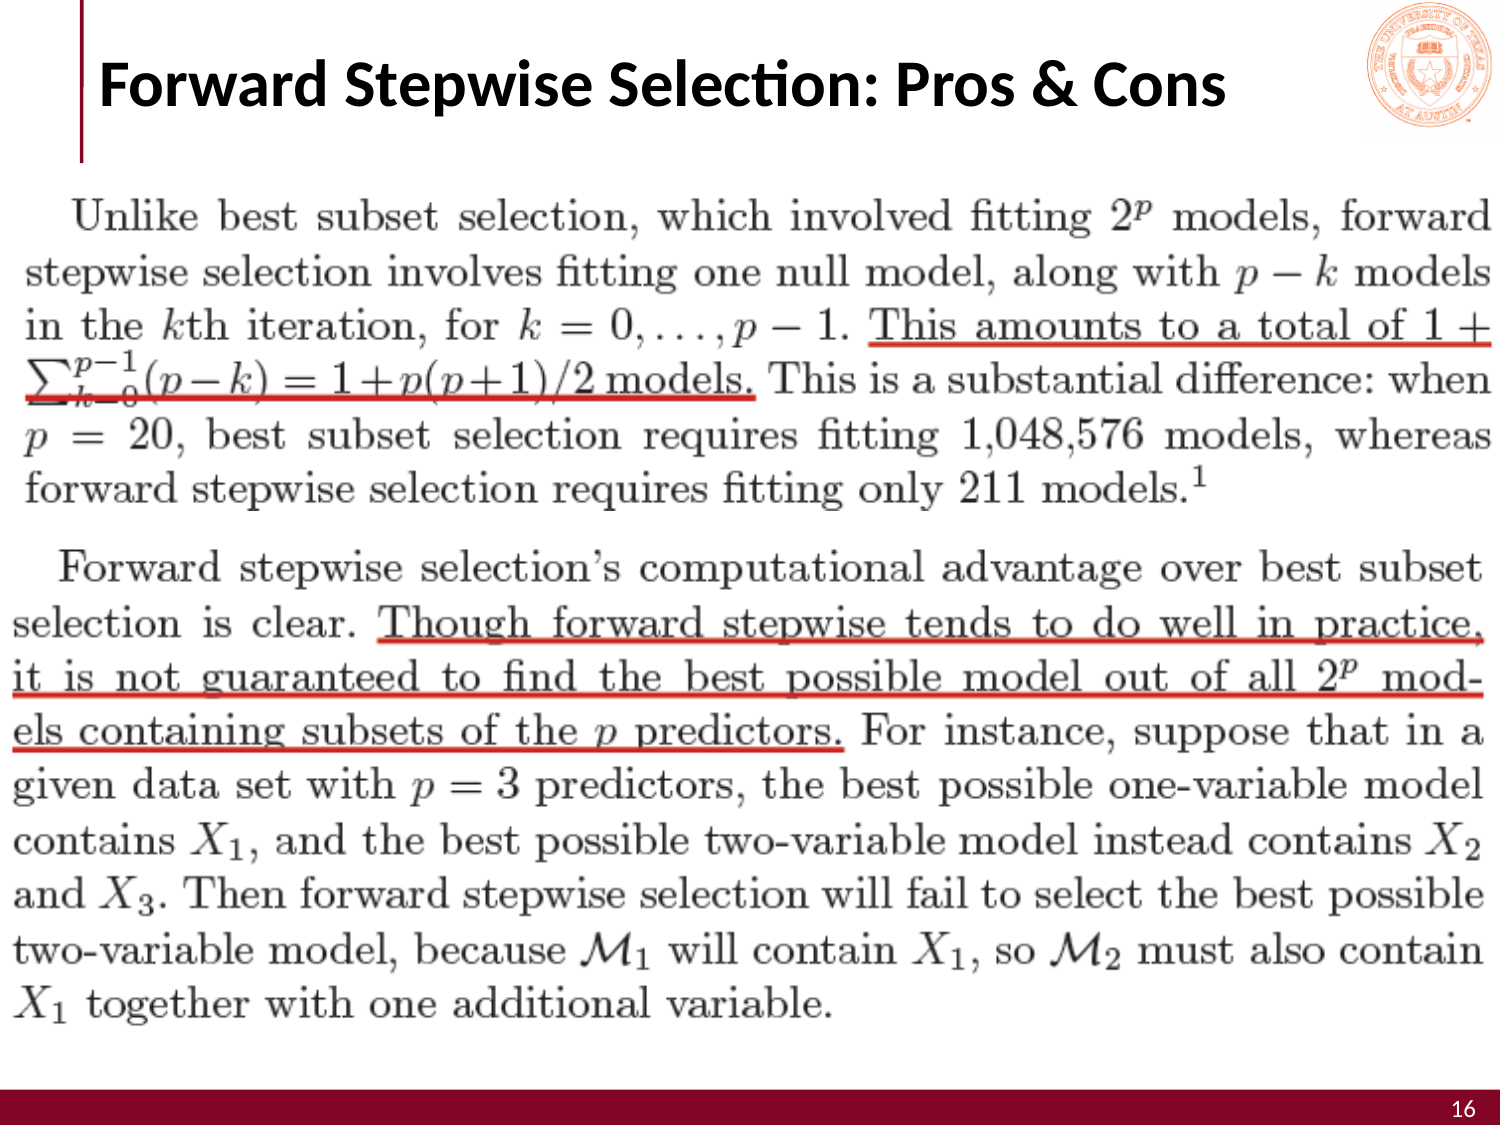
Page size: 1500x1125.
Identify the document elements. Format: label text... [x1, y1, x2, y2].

title Forward Stepwise Selection: Pros & Cons [84, 37, 1380, 122]
picture [0, 190, 1500, 511]
slide_number 16 [1141, 1077, 1492, 1125]
picture [0, 546, 1492, 1034]
picture [1360, 0, 1498, 140]
